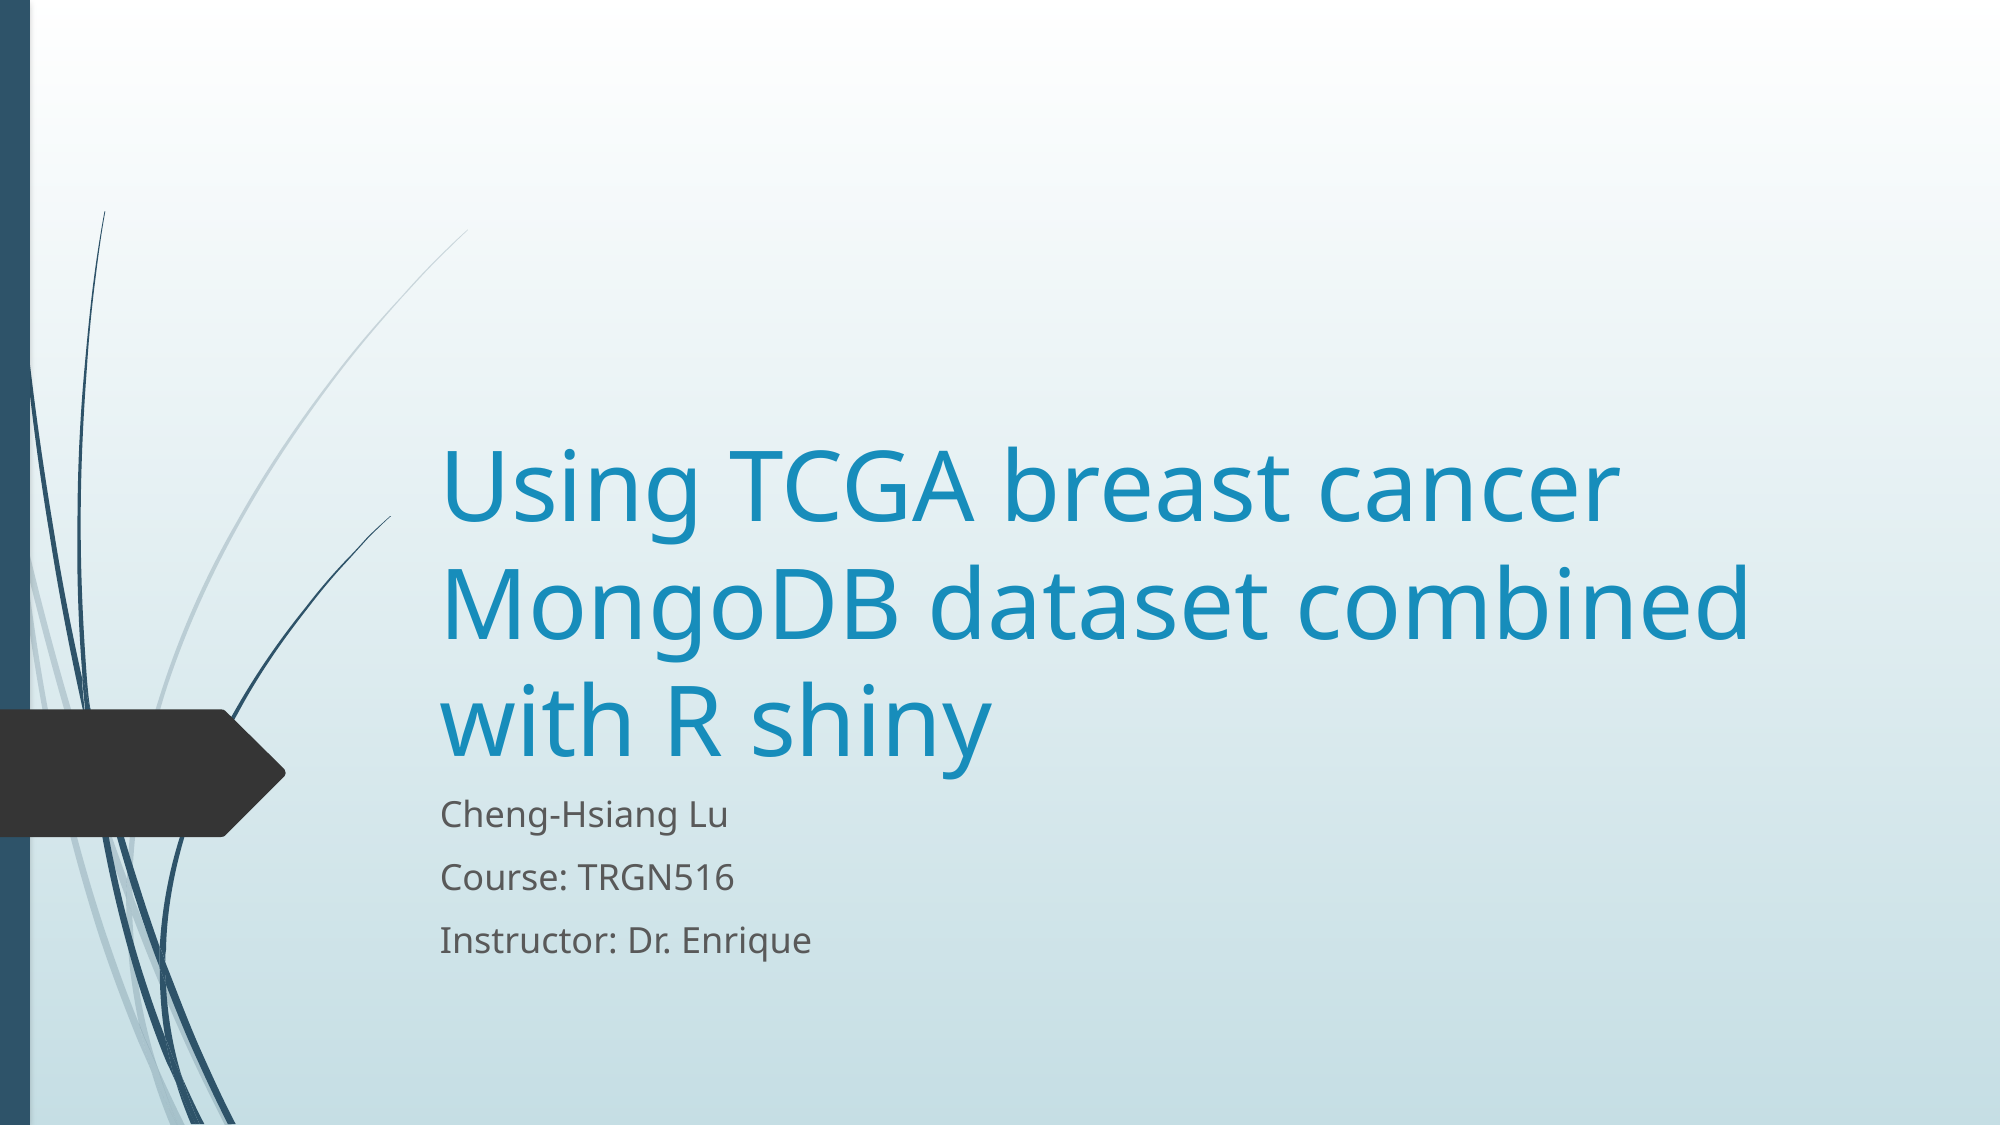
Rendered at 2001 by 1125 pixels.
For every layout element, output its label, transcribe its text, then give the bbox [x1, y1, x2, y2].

subtitle Cheng-Hsiang Lu Course: TRGN516 Instructor: Dr. Enrique [424, 783, 1888, 969]
title Using TCGA breast cancer MongoDB dataset combined with R shiny [424, 412, 1888, 783]
